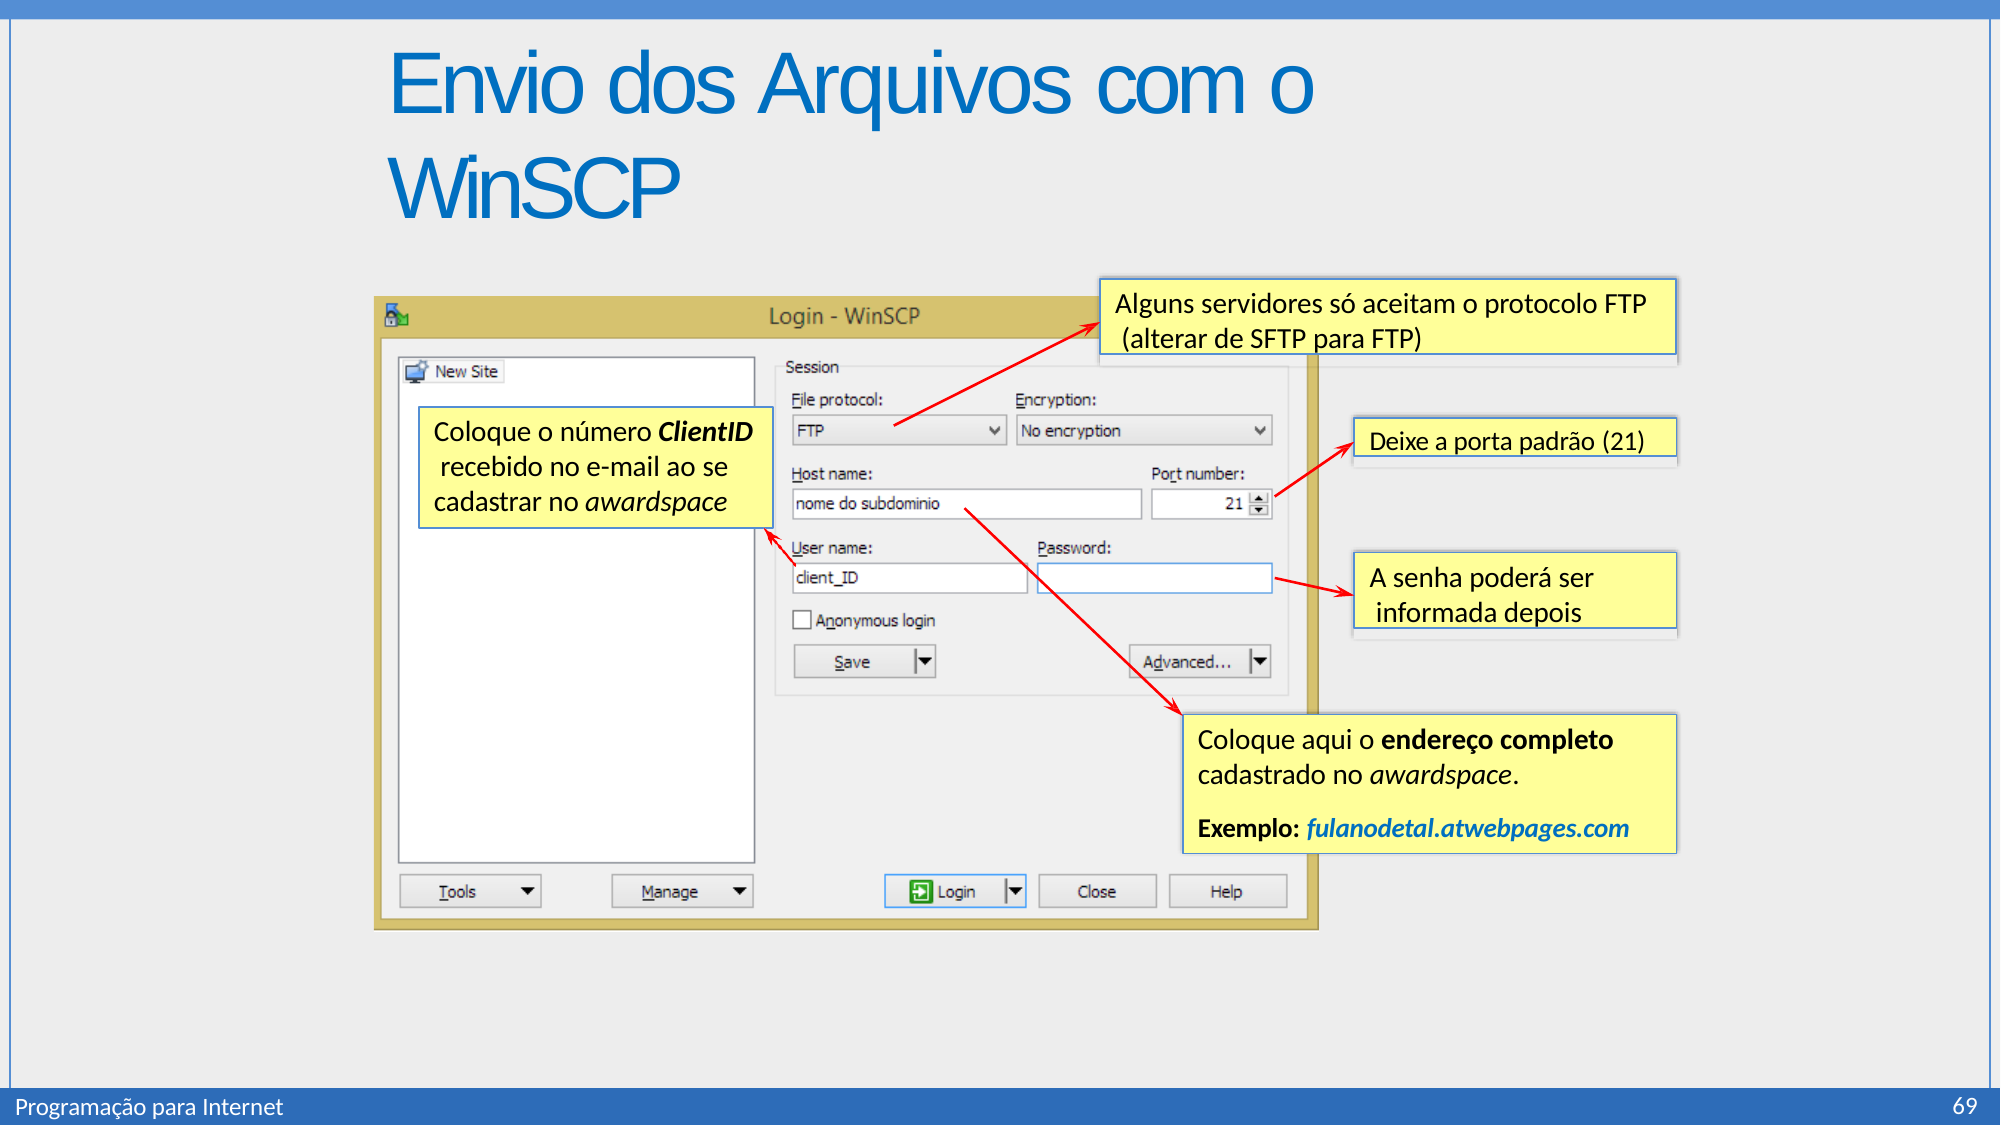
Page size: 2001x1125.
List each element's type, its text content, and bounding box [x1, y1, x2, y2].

text_box Programação para Internet [12, 1094, 291, 1121]
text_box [963, 606, 1684, 717]
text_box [892, 321, 1684, 441]
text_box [417, 405, 1355, 598]
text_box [963, 270, 1684, 321]
title Envio dos Arquivos com o WinSCP [385, 24, 1615, 237]
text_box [1273, 441, 1684, 654]
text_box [373, 296, 1684, 933]
slide_number 69 [1946, 1093, 1985, 1125]
